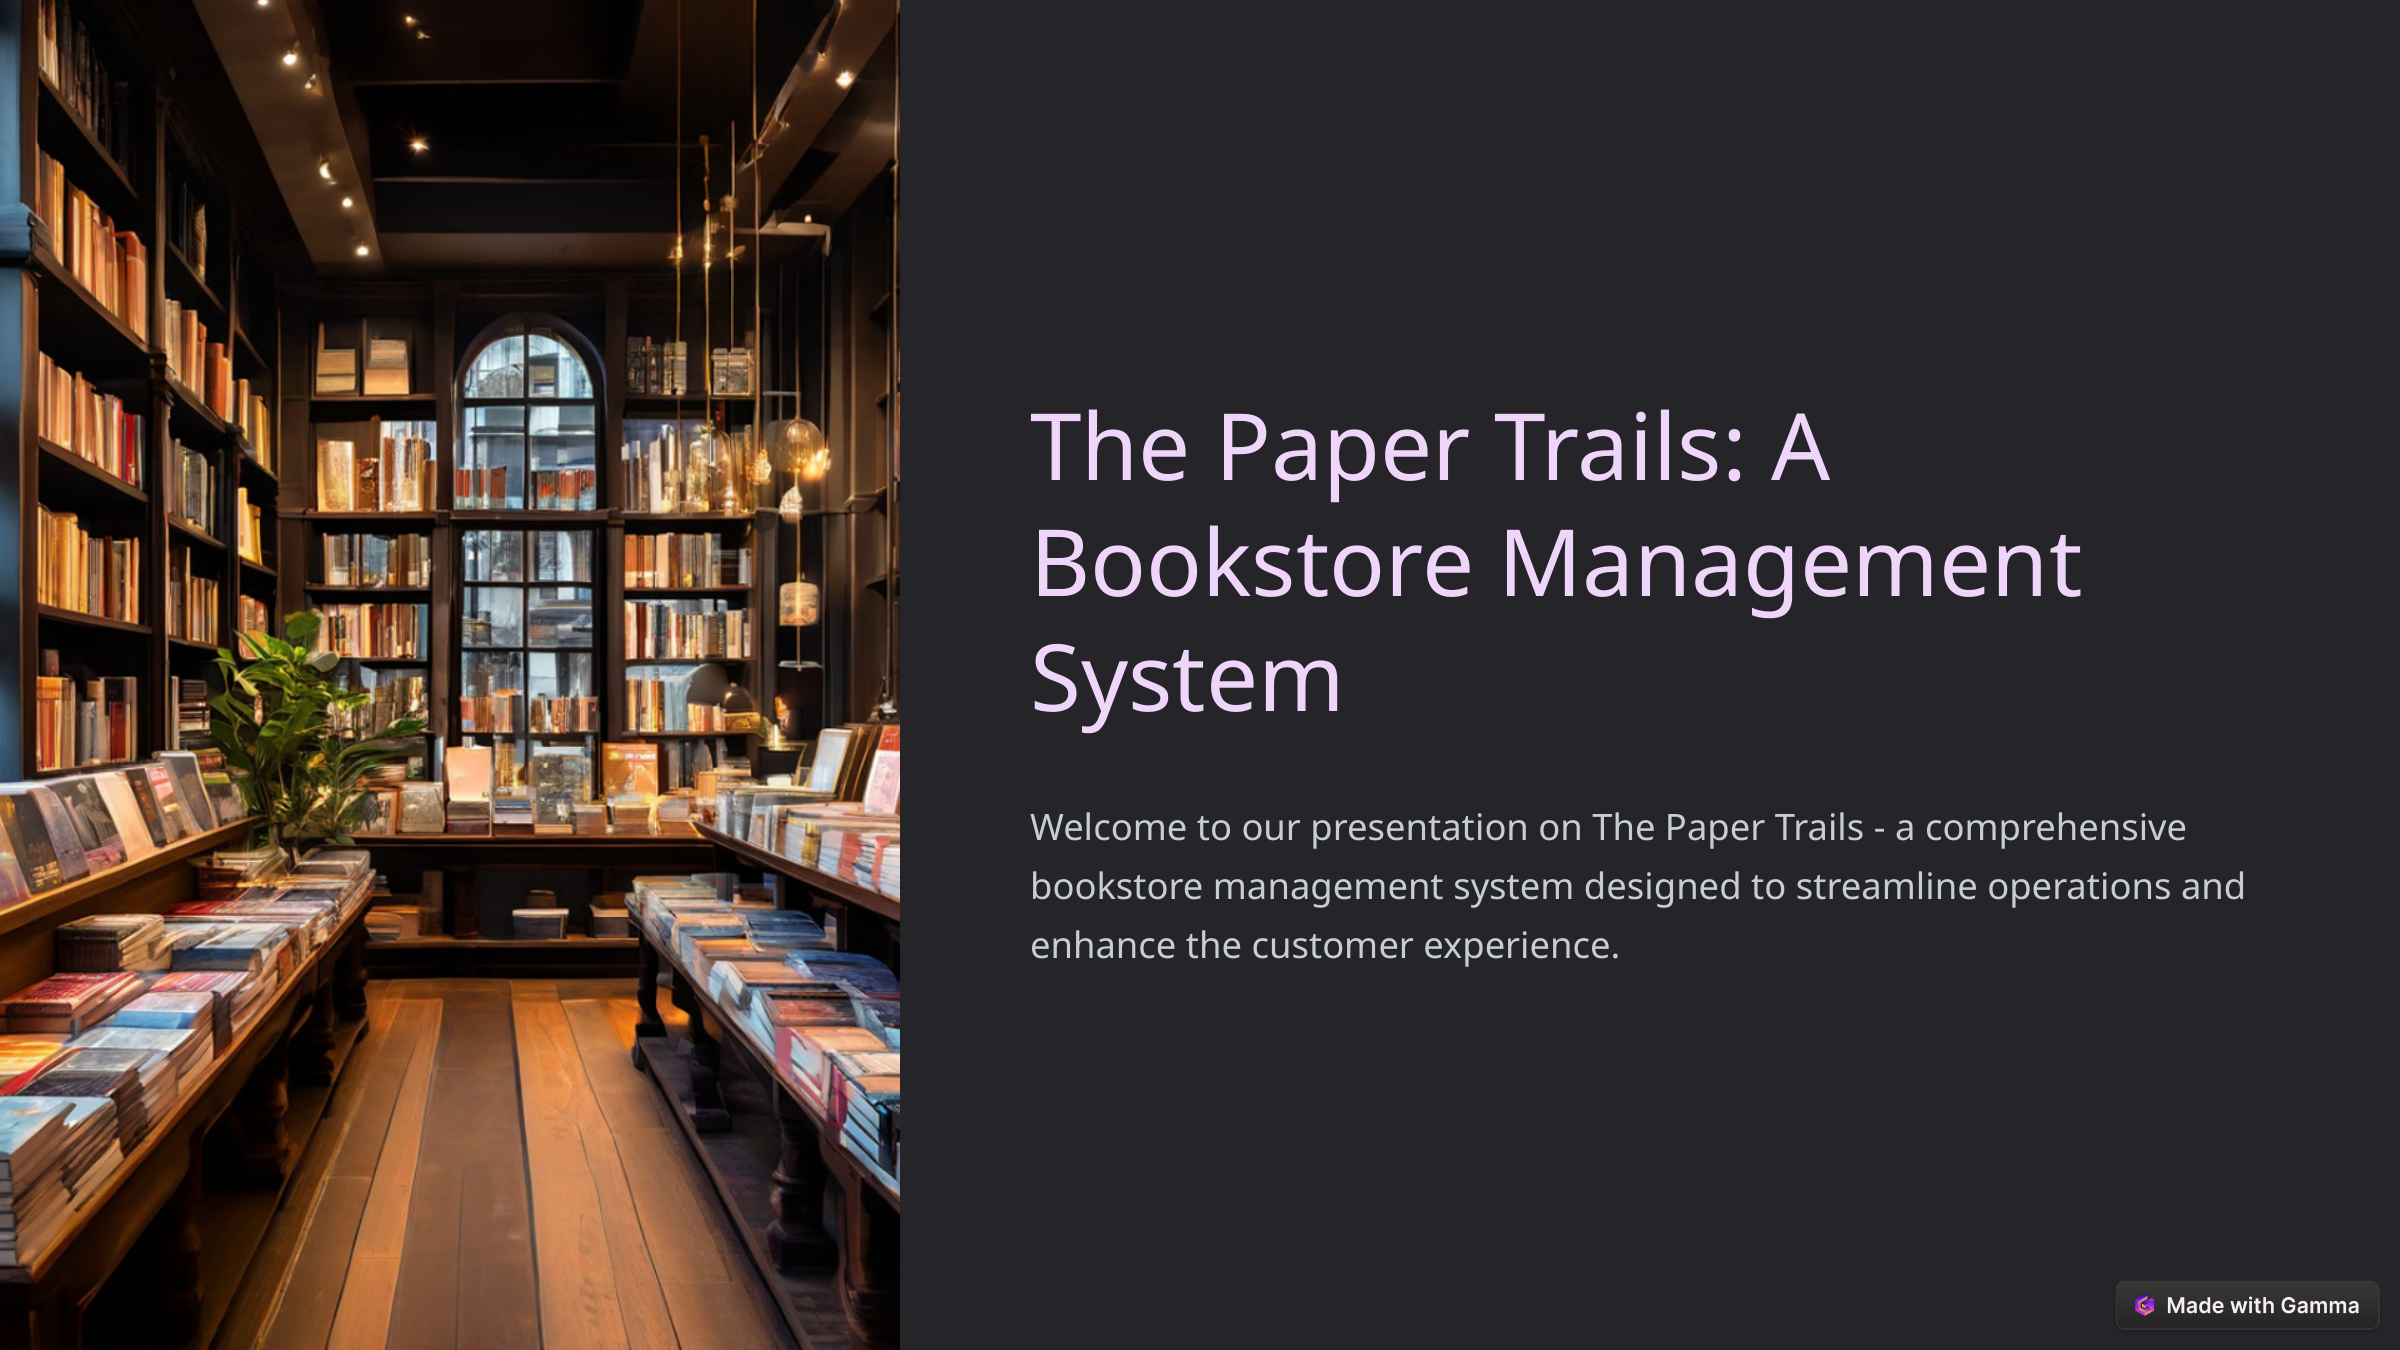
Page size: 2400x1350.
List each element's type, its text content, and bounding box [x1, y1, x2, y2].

picture [2106, 1271, 2389, 1339]
text_box Welcome to our presentation on The Paper Trails - a comprehensive bookstore management system designed to streamline operations and enhance the customer experience. [1030, 787, 2270, 967]
text_box The Paper Trails: A Bookstore Management System [1030, 383, 2270, 733]
picture [0, 0, 900, 1350]
